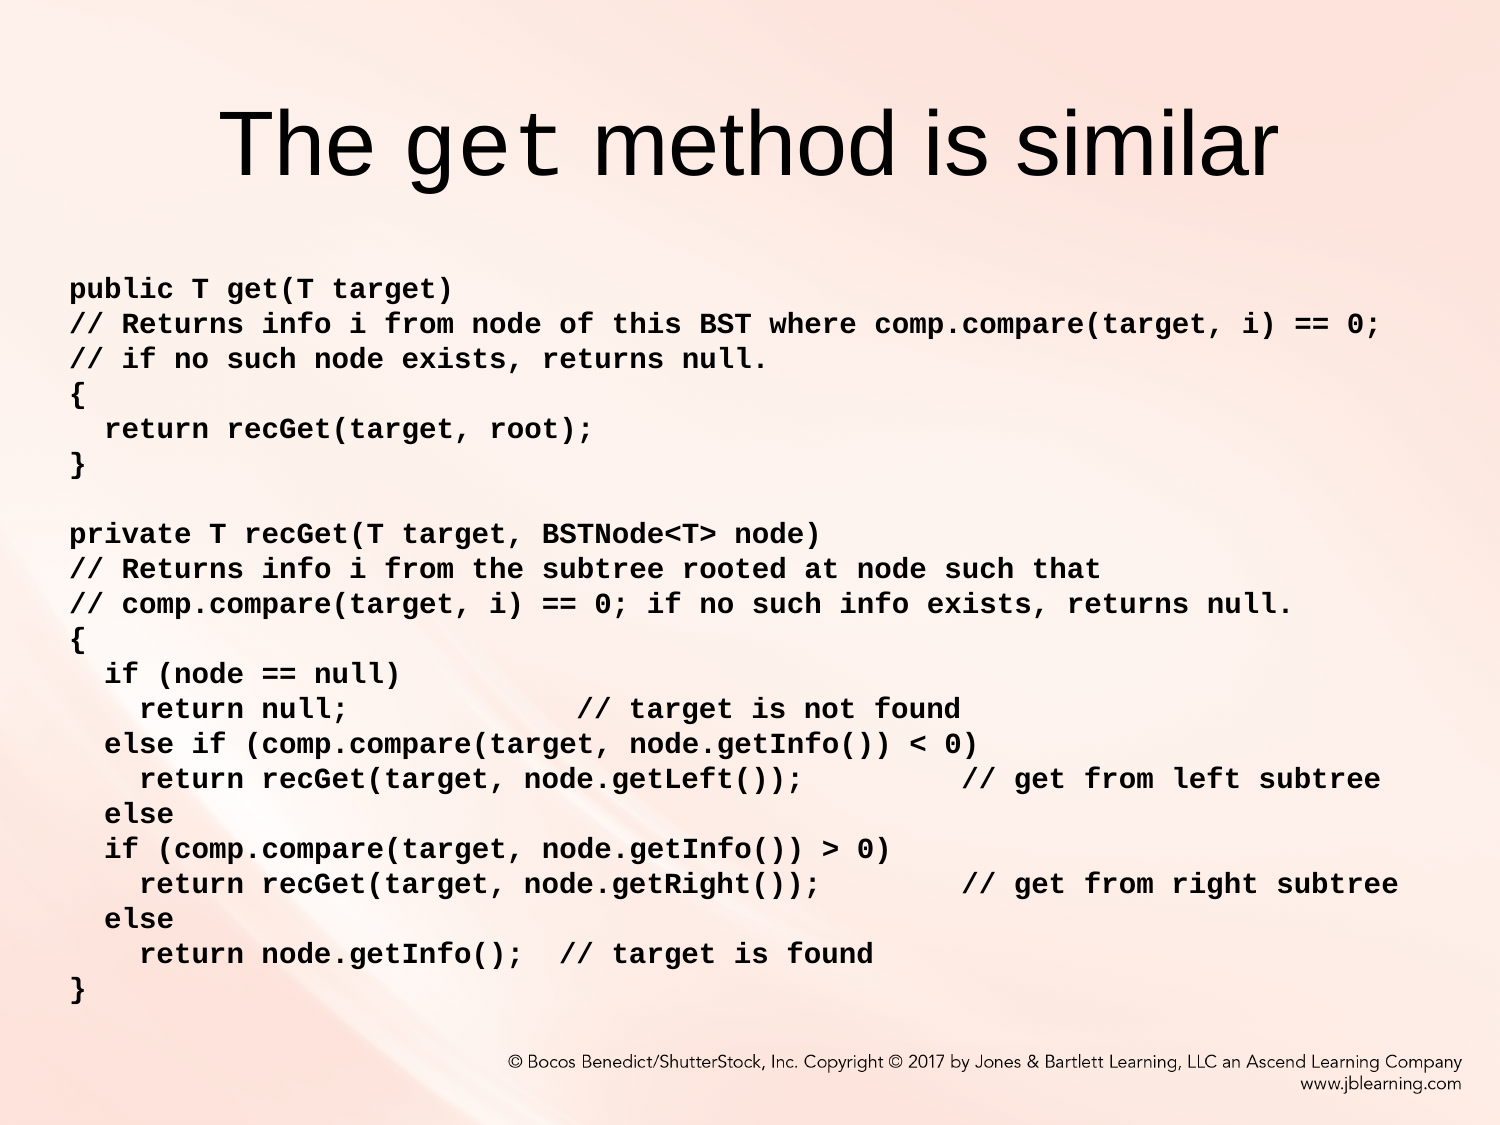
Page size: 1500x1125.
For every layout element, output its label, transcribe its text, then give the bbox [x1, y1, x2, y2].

title The get method is similar [75, 45, 1425, 233]
picture [0, 0, 1500, 1125]
text_box public T get(T target) // Returns info i from node of this BST where comp.compare(target, i) == 0; // if no such node exists, returns null. { return recGet(target, root); } private T recGet(T target, BSTNode<T> node) // Returns info i from the subtree rooted at node such that // comp.compare(target, i) == 0; if no such info exists, returns null. { if (node == null) return null; // target is not found else if (comp.compare(target, node.getInfo()) < 0) return recGet(target, node.getLeft()); // get from left subtree else if (comp.compare(target, node.getInfo()) > 0) return recGet(target, node.getRight()); // get from right subtree else return node.getInfo(); // target is found } [54, 262, 1425, 1012]
